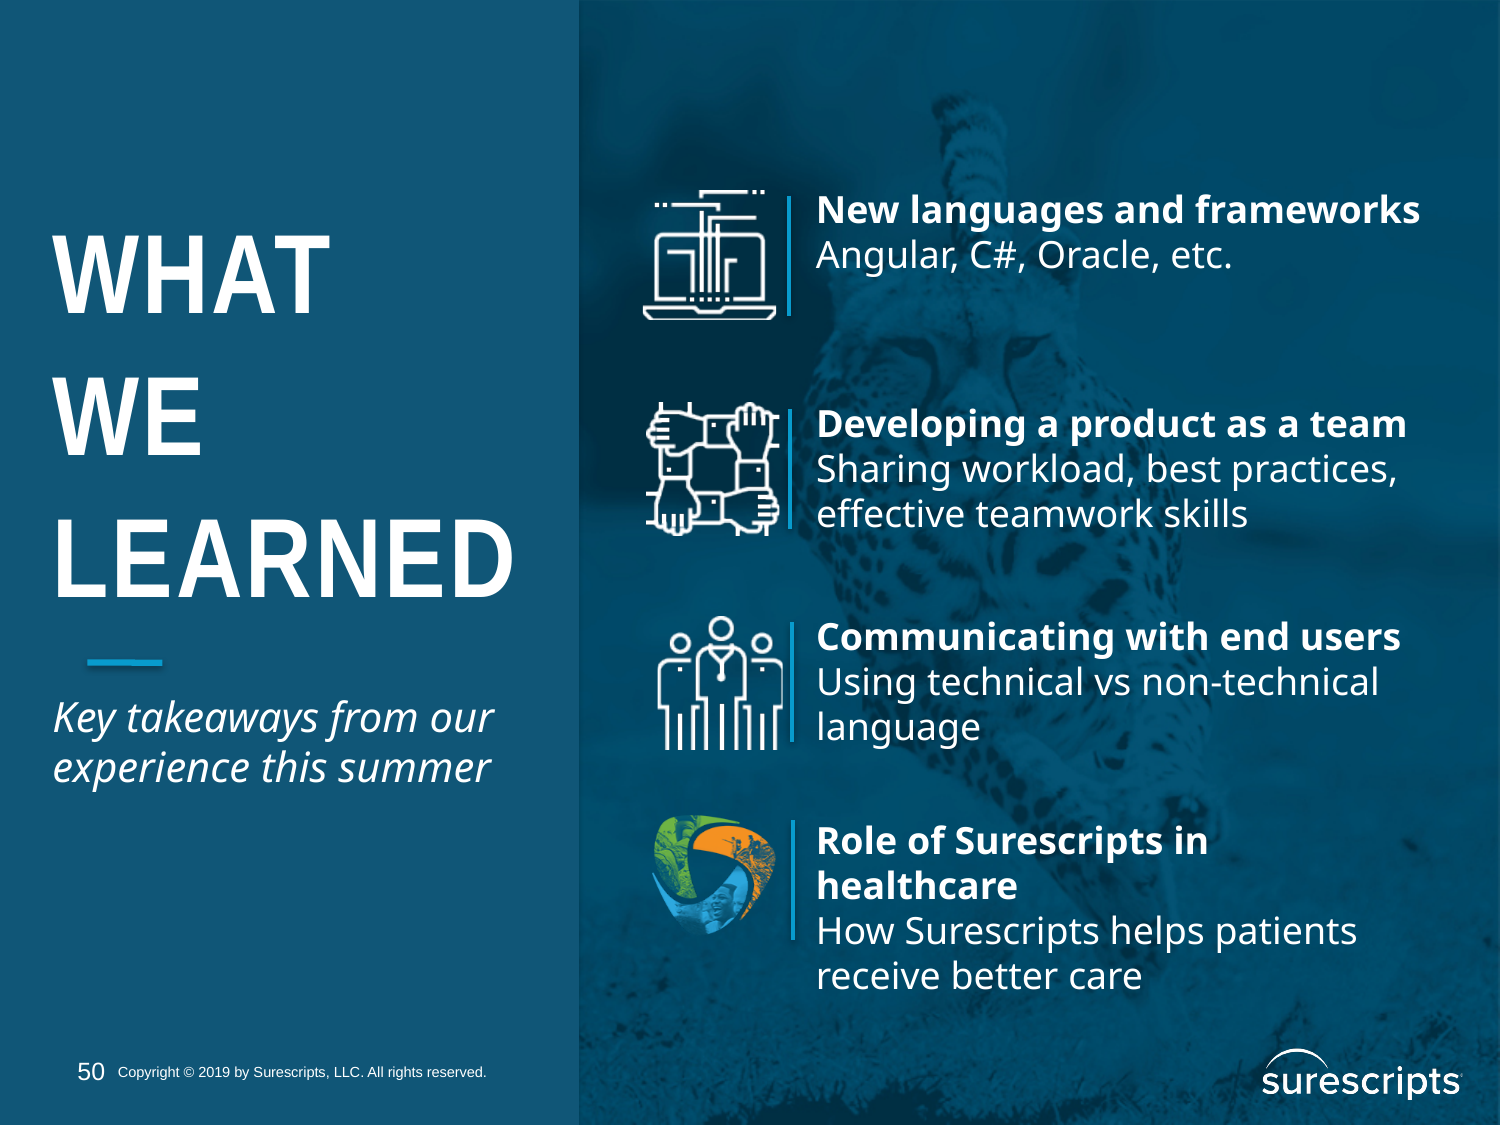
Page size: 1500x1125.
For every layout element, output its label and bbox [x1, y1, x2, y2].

picture [1113, 916, 1129, 943]
picture [1252, 203, 1282, 222]
picture [943, 675, 959, 695]
picture [1104, 248, 1117, 268]
picture [1259, 675, 1273, 695]
picture [1041, 626, 1054, 650]
picture [978, 834, 996, 854]
picture [1132, 248, 1148, 268]
picture [933, 462, 948, 490]
picture [865, 248, 882, 276]
picture [1245, 630, 1263, 649]
picture [1287, 203, 1305, 223]
picture [865, 879, 882, 899]
picture [966, 924, 982, 944]
picture [940, 720, 951, 740]
picture [1312, 924, 1323, 943]
picture [751, 632, 772, 654]
picture [963, 462, 990, 481]
picture [1105, 462, 1117, 482]
picture [957, 827, 973, 854]
picture [1108, 834, 1126, 862]
picture [1385, 630, 1399, 650]
picture [897, 675, 914, 703]
picture [1084, 462, 1099, 482]
picture [693, 826, 775, 917]
picture [1170, 626, 1183, 650]
picture [976, 969, 992, 989]
picture [1116, 675, 1129, 695]
picture [972, 241, 990, 268]
picture [1095, 675, 1112, 694]
picture [1408, 1074, 1426, 1099]
picture [1191, 675, 1195, 694]
picture [977, 503, 987, 527]
picture [994, 462, 1011, 482]
picture [995, 203, 1013, 223]
picture [928, 924, 939, 944]
picture [1067, 507, 1094, 526]
picture [1271, 462, 1286, 482]
picture [928, 671, 939, 695]
picture [872, 969, 888, 989]
picture [941, 720, 956, 748]
picture [1311, 413, 1324, 437]
picture [1228, 203, 1245, 223]
picture [670, 632, 691, 654]
picture [1135, 409, 1153, 437]
picture [987, 924, 1000, 944]
picture [1334, 675, 1347, 695]
picture [989, 675, 999, 694]
picture [1127, 630, 1156, 649]
picture [916, 871, 934, 898]
picture [1161, 630, 1165, 649]
picture [1260, 920, 1271, 944]
picture [912, 409, 916, 436]
picture [1062, 462, 1079, 482]
picture [720, 704, 724, 749]
picture [820, 197, 842, 222]
picture [819, 871, 837, 898]
picture [1430, 1069, 1440, 1093]
picture [872, 720, 889, 748]
picture [1111, 969, 1121, 988]
picture [1218, 924, 1235, 952]
picture [1284, 1074, 1294, 1094]
picture [996, 965, 1007, 989]
picture [970, 417, 975, 436]
picture [658, 658, 691, 749]
picture [867, 826, 871, 853]
picture [1352, 462, 1368, 482]
picture [828, 720, 843, 740]
picture [819, 507, 835, 527]
picture [1333, 462, 1347, 482]
picture [1309, 458, 1320, 482]
picture [842, 630, 861, 650]
picture [983, 667, 988, 694]
picture [1342, 924, 1355, 944]
picture [1088, 969, 1103, 989]
picture [867, 924, 893, 943]
picture [1201, 413, 1215, 437]
picture [699, 191, 748, 199]
picture [1018, 834, 1036, 854]
picture [989, 630, 994, 649]
picture [932, 462, 943, 482]
picture [898, 875, 911, 899]
picture [947, 507, 963, 527]
picture [918, 720, 933, 740]
picture [1159, 417, 1177, 437]
picture [1149, 454, 1166, 482]
picture [887, 507, 900, 527]
picture [838, 499, 863, 526]
picture [959, 879, 976, 899]
picture [1073, 417, 1091, 445]
picture [1295, 1074, 1300, 1093]
picture [1140, 203, 1158, 222]
picture [1183, 417, 1198, 437]
picture [817, 242, 838, 267]
picture [1185, 499, 1199, 526]
picture [922, 417, 941, 437]
picture [1094, 630, 1112, 658]
picture [724, 258, 737, 293]
picture [889, 248, 900, 268]
picture [1384, 1074, 1393, 1093]
picture [1096, 417, 1108, 436]
picture [1018, 462, 1028, 481]
picture [1188, 622, 1206, 649]
picture [1019, 203, 1036, 223]
picture [1145, 675, 1149, 694]
picture [843, 248, 847, 267]
picture [1059, 630, 1064, 649]
picture [1223, 671, 1234, 695]
picture [843, 834, 861, 854]
picture [1362, 1074, 1378, 1093]
picture [1122, 507, 1126, 526]
picture [1046, 969, 1057, 988]
picture [1192, 462, 1205, 482]
picture [1012, 675, 1023, 694]
picture [1019, 630, 1036, 650]
picture [1307, 924, 1311, 943]
picture [1303, 630, 1321, 650]
picture [820, 828, 838, 853]
picture [1372, 462, 1386, 482]
picture [1343, 1074, 1358, 1094]
picture [1007, 675, 1011, 694]
picture [1196, 675, 1207, 694]
picture [932, 826, 945, 853]
picture [1228, 417, 1245, 437]
picture [1374, 417, 1404, 436]
picture [1059, 834, 1074, 854]
picture [1269, 622, 1287, 650]
picture [819, 623, 837, 650]
picture [1171, 462, 1187, 482]
picture [1193, 244, 1204, 268]
picture [1010, 965, 1020, 989]
picture [1240, 924, 1255, 944]
picture [849, 248, 859, 267]
picture [903, 503, 914, 527]
picture [1040, 241, 1063, 268]
picture [1124, 969, 1140, 989]
picture [840, 454, 856, 481]
picture [940, 879, 955, 899]
picture [982, 417, 1000, 436]
picture [952, 924, 956, 943]
picture [1147, 834, 1161, 854]
picture [1238, 675, 1254, 695]
picture [862, 462, 877, 482]
picture [877, 834, 895, 854]
picture [954, 961, 971, 989]
picture [971, 203, 989, 231]
picture [1066, 203, 1083, 223]
picture [691, 705, 700, 749]
picture [751, 658, 782, 749]
picture [1208, 248, 1221, 268]
picture [1070, 920, 1081, 944]
picture [1444, 1074, 1459, 1094]
picture [1279, 667, 1283, 694]
picture [856, 720, 866, 739]
picture [1005, 924, 1018, 944]
picture [1209, 458, 1220, 482]
picture [833, 969, 849, 989]
picture [1188, 834, 1206, 853]
picture [1135, 924, 1151, 944]
picture [846, 417, 864, 437]
picture [1167, 675, 1184, 695]
picture [983, 879, 995, 898]
picture [1177, 834, 1181, 853]
picture [657, 867, 747, 933]
picture [1284, 675, 1295, 694]
picture [940, 630, 958, 650]
picture [1320, 1074, 1338, 1094]
picture [843, 879, 860, 899]
picture [1351, 675, 1366, 695]
picture [994, 242, 1015, 267]
picture [1137, 499, 1151, 526]
picture [820, 918, 839, 943]
picture [671, 203, 721, 211]
picture [820, 411, 841, 436]
picture [1196, 195, 1210, 222]
picture [1056, 675, 1071, 695]
picture [743, 705, 751, 749]
picture [1098, 507, 1116, 527]
picture [1083, 248, 1098, 268]
picture [819, 969, 830, 988]
picture [1024, 924, 1028, 943]
picture [1222, 630, 1240, 650]
picture [820, 669, 839, 695]
picture [1327, 920, 1338, 944]
picture [1070, 630, 1088, 649]
picture [1049, 924, 1066, 952]
picture [1327, 630, 1341, 650]
picture [1164, 195, 1182, 223]
picture [1189, 924, 1202, 944]
picture [909, 834, 928, 854]
picture [1233, 507, 1246, 527]
picture [1038, 675, 1052, 695]
picture [1040, 507, 1063, 526]
picture [849, 203, 866, 223]
picture [0, 0, 578, 1125]
picture [880, 675, 891, 694]
picture [965, 630, 983, 649]
picture [1000, 630, 1014, 650]
picture [655, 816, 738, 898]
picture [1341, 203, 1359, 223]
picture [1240, 462, 1251, 482]
picture [1258, 462, 1268, 481]
picture [1070, 248, 1080, 267]
picture [889, 871, 893, 898]
picture [1116, 203, 1133, 223]
picture [1041, 834, 1055, 854]
picture [1279, 417, 1297, 437]
picture [1280, 1049, 1316, 1056]
picture [922, 969, 938, 989]
picture [1003, 834, 1015, 853]
picture [1404, 203, 1419, 223]
picture [896, 720, 907, 740]
picture [866, 507, 882, 527]
picture [1251, 417, 1265, 437]
picture [903, 630, 933, 649]
picture [1213, 203, 1225, 222]
picture [1365, 203, 1377, 222]
picture [1350, 417, 1367, 437]
picture [991, 507, 1007, 527]
picture [1071, 969, 1084, 989]
picture [696, 643, 747, 749]
picture [850, 720, 854, 739]
picture [818, 455, 834, 482]
picture [1328, 417, 1346, 437]
picture [667, 249, 695, 293]
picture [1111, 417, 1130, 437]
picture [943, 248, 954, 267]
picture [947, 417, 965, 445]
picture [1307, 675, 1318, 694]
picture [889, 417, 906, 437]
picture [1042, 203, 1060, 231]
picture [1084, 924, 1098, 944]
picture [909, 462, 913, 481]
picture [913, 195, 917, 222]
picture [907, 917, 923, 944]
picture [1307, 1074, 1317, 1093]
picture [1035, 507, 1039, 526]
picture [1080, 834, 1092, 853]
picture [1097, 834, 1101, 853]
picture [902, 969, 918, 988]
picture [1302, 675, 1306, 694]
picture [643, 306, 776, 319]
picture [947, 203, 965, 222]
picture [678, 714, 682, 749]
picture [1006, 417, 1024, 445]
picture [1346, 630, 1363, 650]
picture [1166, 507, 1179, 527]
picture [846, 924, 864, 944]
picture [869, 203, 898, 222]
picture [963, 720, 979, 740]
picture [647, 403, 779, 535]
picture [1173, 924, 1184, 944]
picture [866, 417, 885, 436]
picture [1382, 195, 1400, 222]
picture [875, 675, 879, 694]
picture [1130, 830, 1143, 854]
picture [1263, 1074, 1278, 1094]
picture [964, 675, 978, 695]
picture [915, 462, 925, 481]
picture [1033, 454, 1047, 481]
picture [1292, 462, 1305, 482]
picture [998, 879, 1016, 899]
picture [760, 714, 764, 749]
picture [1308, 203, 1337, 222]
picture [1012, 507, 1027, 527]
picture [1167, 924, 1172, 952]
picture [926, 507, 943, 526]
picture [1118, 454, 1122, 481]
picture [1369, 630, 1381, 649]
picture [1234, 462, 1239, 490]
picture [1173, 248, 1189, 268]
picture [1088, 203, 1102, 223]
picture [654, 211, 765, 301]
picture [854, 969, 867, 989]
picture [1039, 417, 1056, 437]
picture [1024, 969, 1040, 989]
picture [709, 617, 734, 641]
picture [921, 248, 936, 268]
picture [884, 462, 888, 481]
picture [923, 203, 940, 223]
picture [866, 630, 896, 649]
picture [846, 675, 859, 695]
picture [1150, 675, 1161, 694]
picture [1284, 924, 1300, 944]
